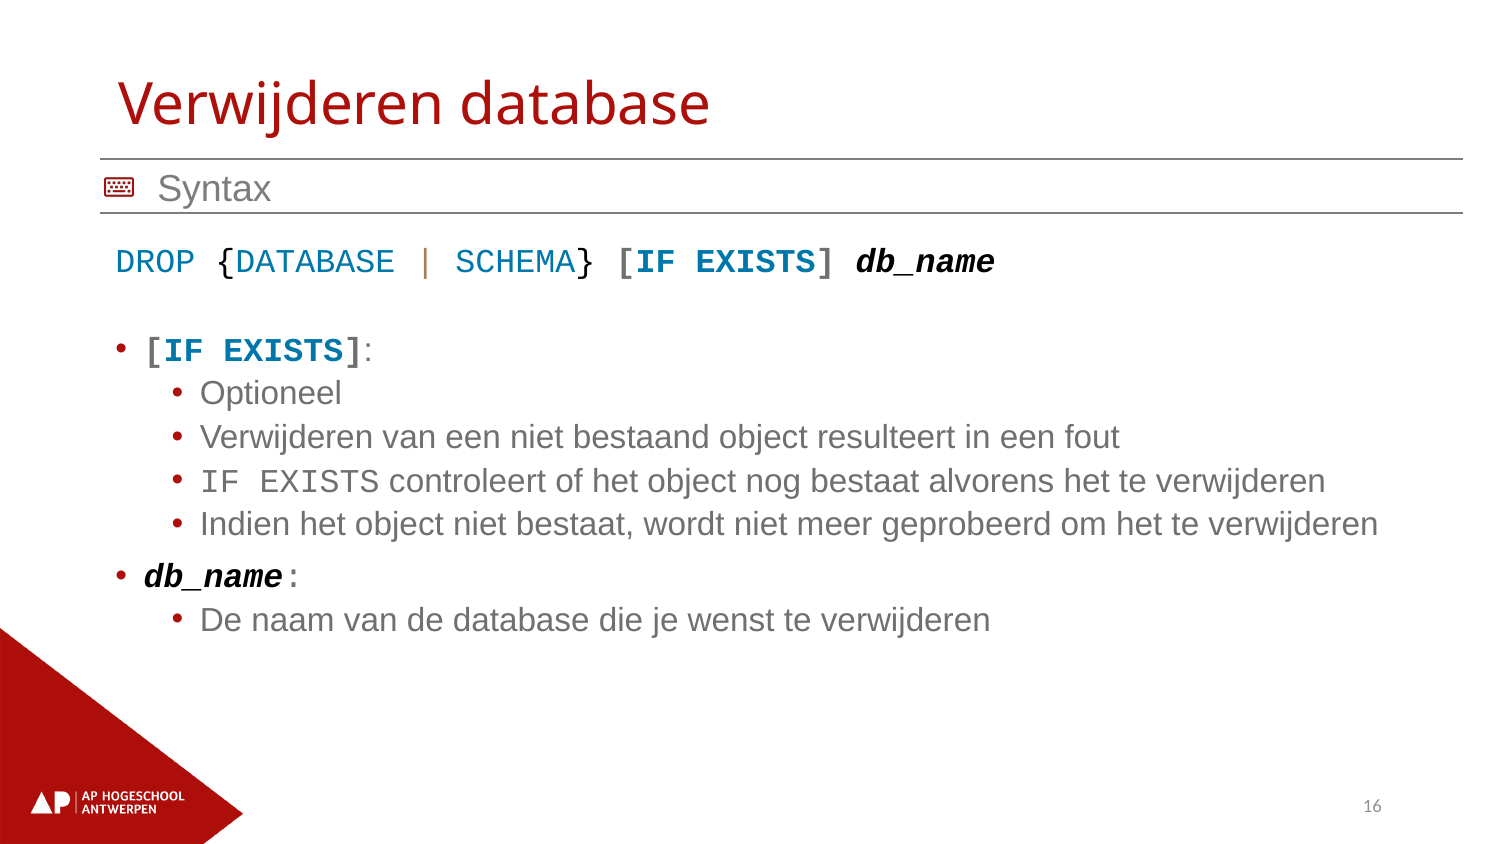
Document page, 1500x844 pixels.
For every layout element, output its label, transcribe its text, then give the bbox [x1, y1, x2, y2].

picture [0, 623, 246, 844]
title Verwijderen database [103, 66, 1397, 141]
list DROP {DATABASE | SCHEMA} [IF EXISTS] db_name [100, 236, 1459, 302]
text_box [100, 158, 1463, 213]
slide_number 16 [1263, 782, 1397, 827]
text_box [IF EXISTS]: Optioneel Verwijderen van een niet bestaand object resulteert in een fout IF EXISTS controleert of het object nog bestaat alvorens het te verwijderen Indien het object niet bestaat, wordt niet meer geprobeerd om het te verwijderen db_name: De naam van de database die je wenst te verwijderen [100, 324, 1463, 696]
